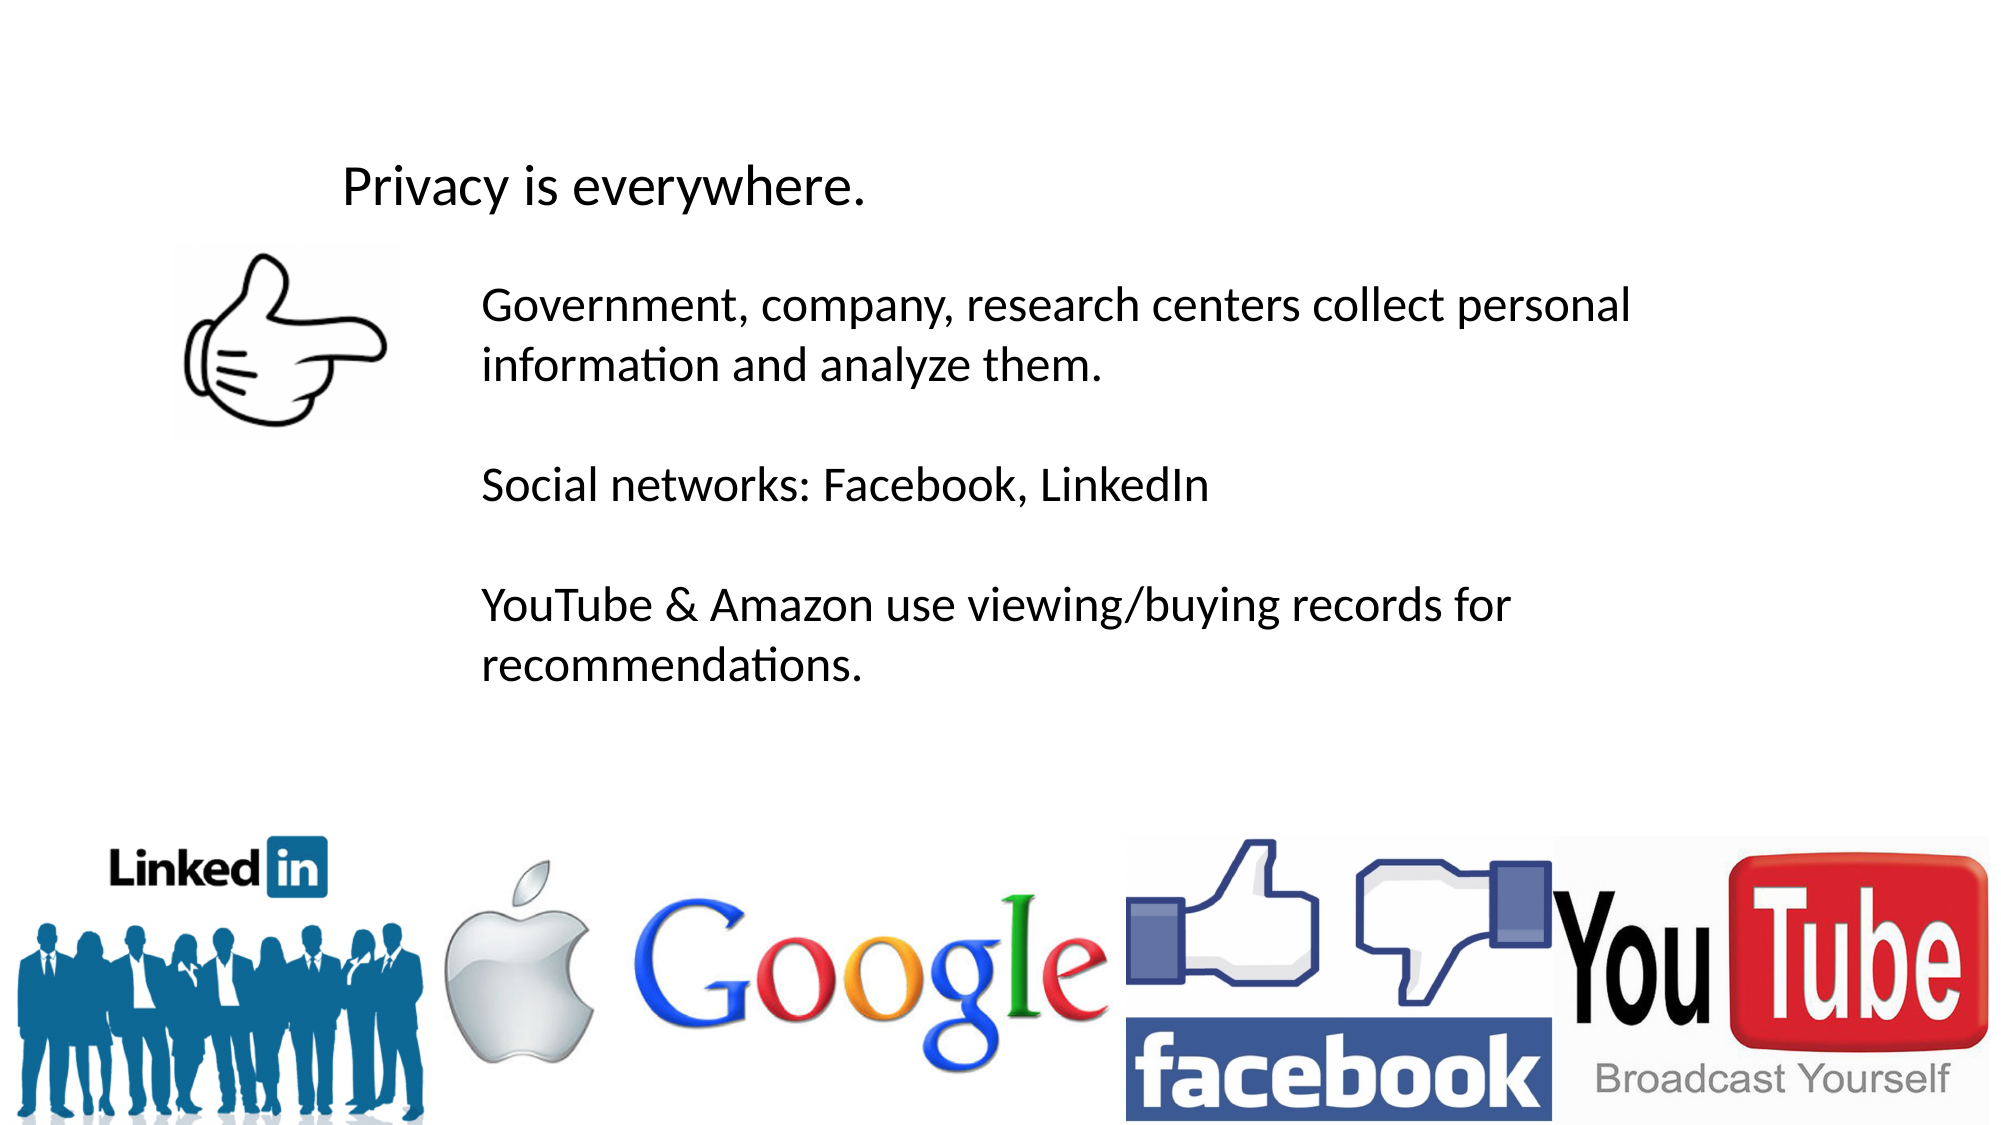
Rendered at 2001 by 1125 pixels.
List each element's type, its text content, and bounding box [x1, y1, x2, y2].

picture [8, 831, 434, 1125]
text_box Government, company, research centers collect personal information and analyze them. Social networks: Facebook, LinkedIn YouTube & Amazon use viewing/buying records for recommendations. [466, 264, 1805, 700]
text_box Privacy is everywhere. [327, 139, 896, 225]
picture [444, 834, 1990, 1125]
picture [174, 228, 399, 455]
